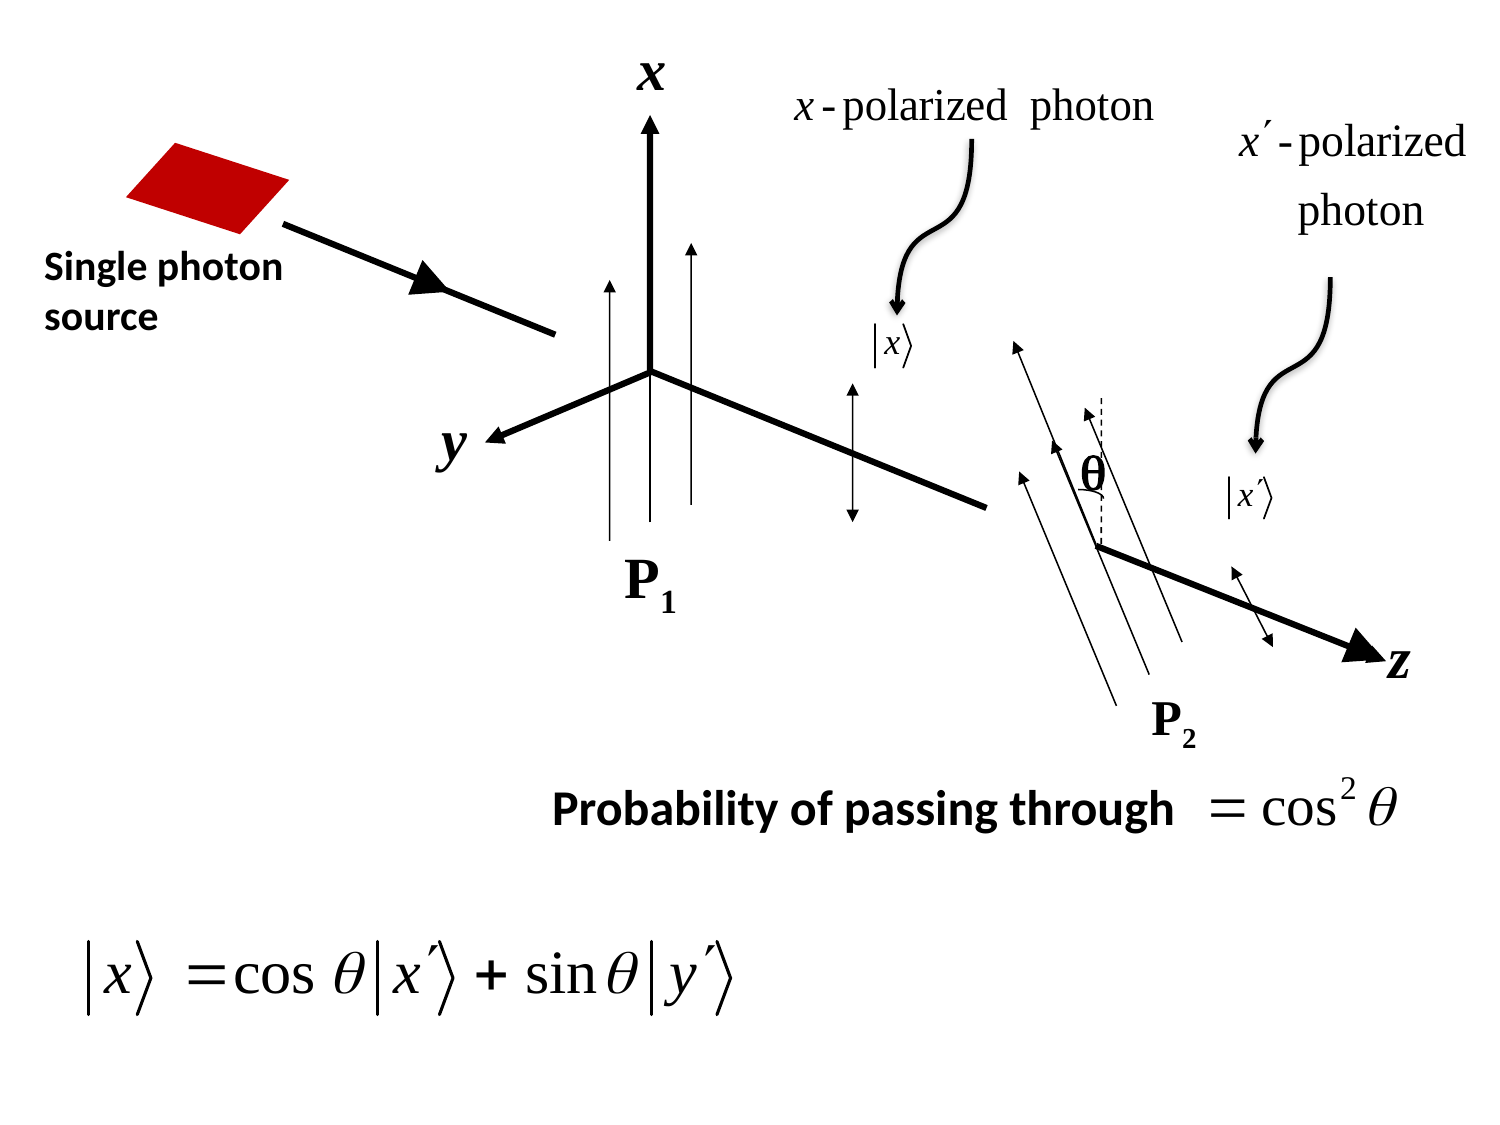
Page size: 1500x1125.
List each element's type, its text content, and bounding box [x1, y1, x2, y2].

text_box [1186, 762, 1412, 849]
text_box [76, 926, 757, 1030]
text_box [868, 314, 935, 377]
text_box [845, 189, 1023, 265]
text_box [785, 77, 1163, 140]
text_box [1221, 468, 1281, 528]
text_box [1204, 327, 1382, 403]
text_box Probability of passing through [537, 779, 1181, 843]
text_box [29, 24, 1451, 771]
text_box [1222, 113, 1500, 246]
